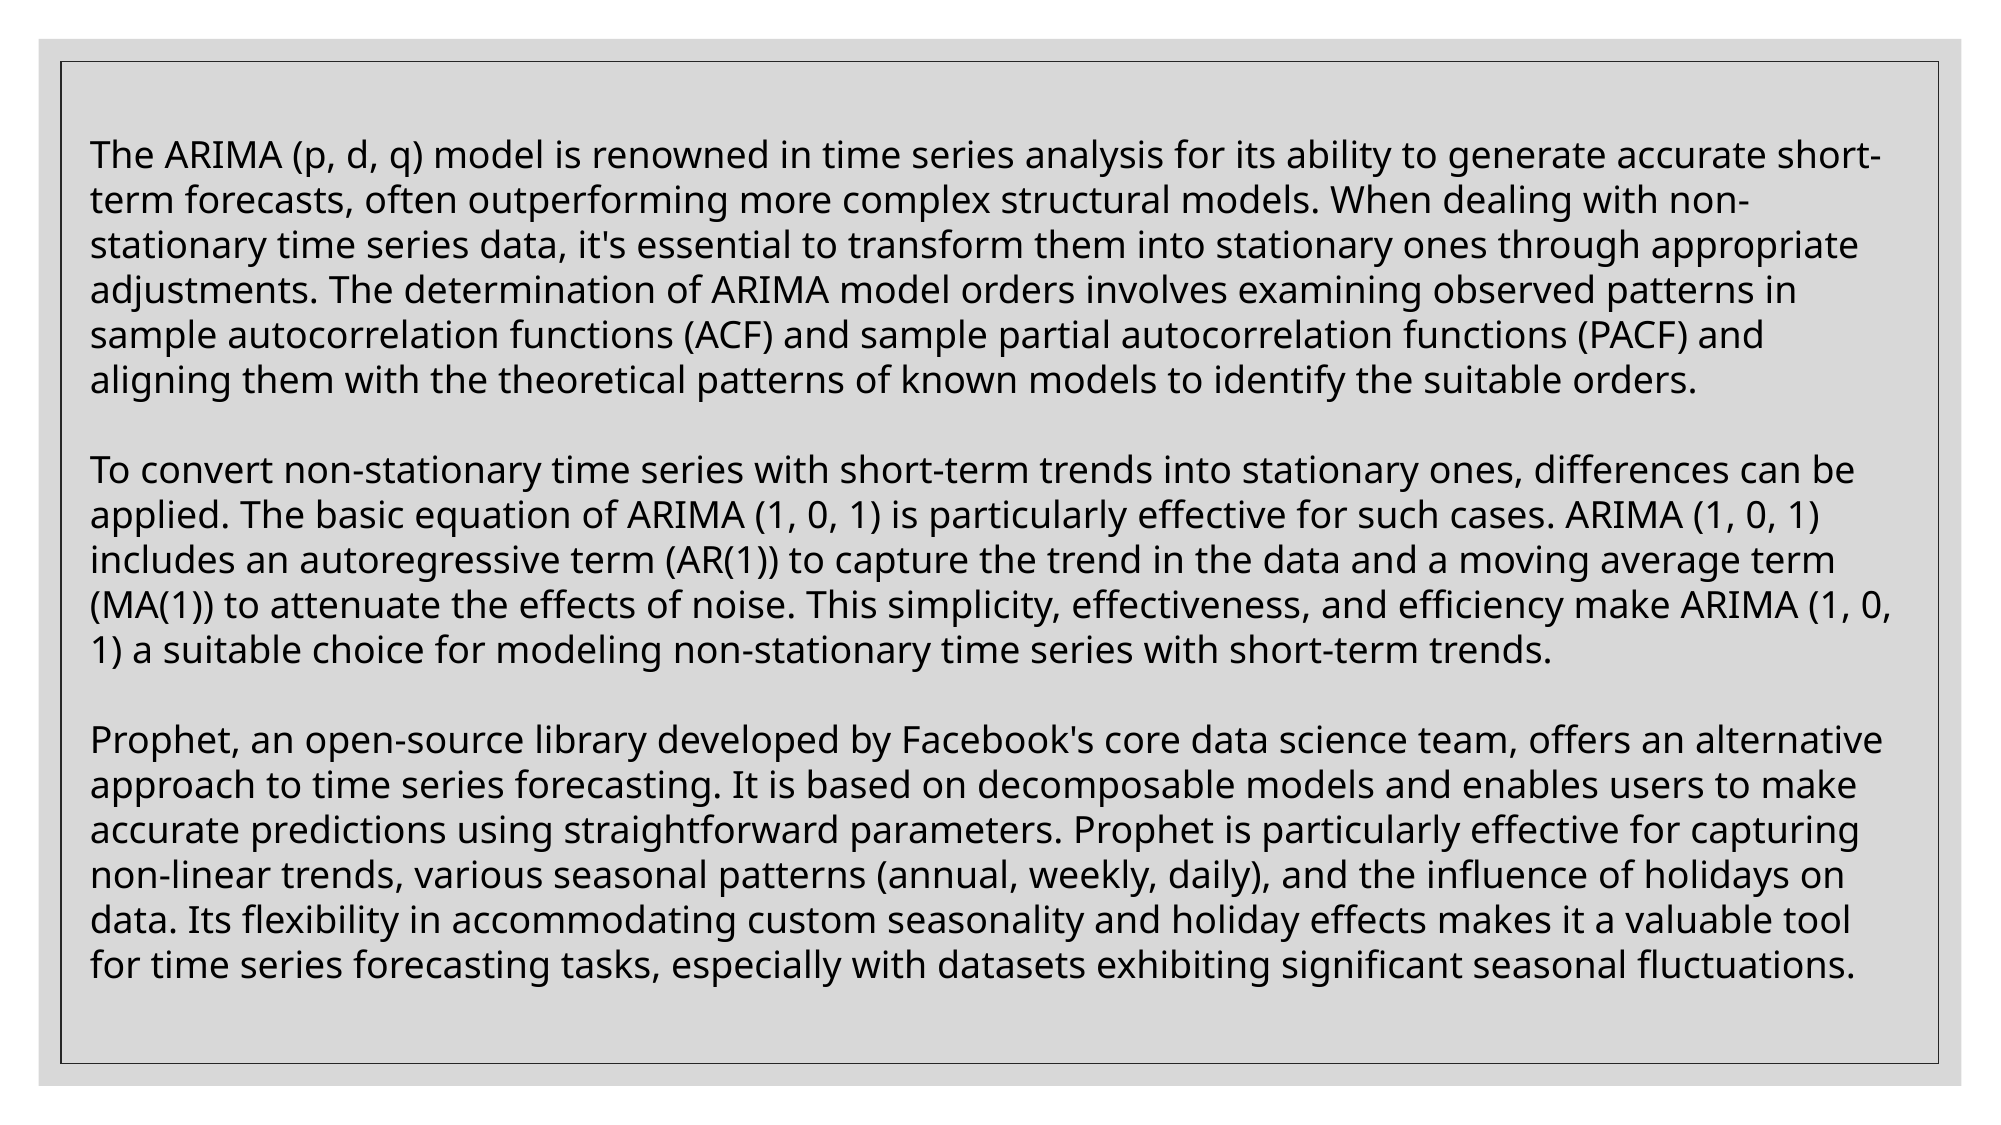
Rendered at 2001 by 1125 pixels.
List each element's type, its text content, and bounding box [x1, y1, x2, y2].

text_box The ARIMA (p, d, q) model is renowned in time series analysis for its ability to generate accurate short-term forecasts, often outperforming more complex structural models. When dealing with non-stationary time series data, it's essential to transform them into stationary ones through appropriate adjustments. The determination of ARIMA model orders involves examining observed patterns in sample autocorrelation functions (ACF) and sample partial autocorrelation functions (PACF) and aligning them with the theoretical patterns of known models to identify the suitable orders. To convert non-stationary time series with short-term trends into stationary ones, differences can be applied. The basic equation of ARIMA (1, 0, 1) is particularly effective for such cases. ARIMA (1, 0, 1) includes an autoregressive term (AR(1)) to capture the trend in the data and a moving average term (MA(1)) to attenuate the effects of noise. This simplicity, effectiveness, and efficiency make ARIMA (1, 0, 1) a suitable choice for modeling non-stationary time series with short-term trends. Prophet, an open-source library developed by Facebook's core data science team, offers an alternative approach to time series forecasting. It is based on decomposable models and enables users to make accurate predictions using straightforward parameters. Prophet is particularly effective for capturing non-linear trends, various seasonal patterns (annual, weekly, daily), and the influence of holidays on data. Its flexibility in accommodating custom seasonality and holiday effects makes it a valuable tool for time series forecasting tasks, especially with datasets exhibiting significant seasonal fluctuations. [75, 123, 1912, 993]
